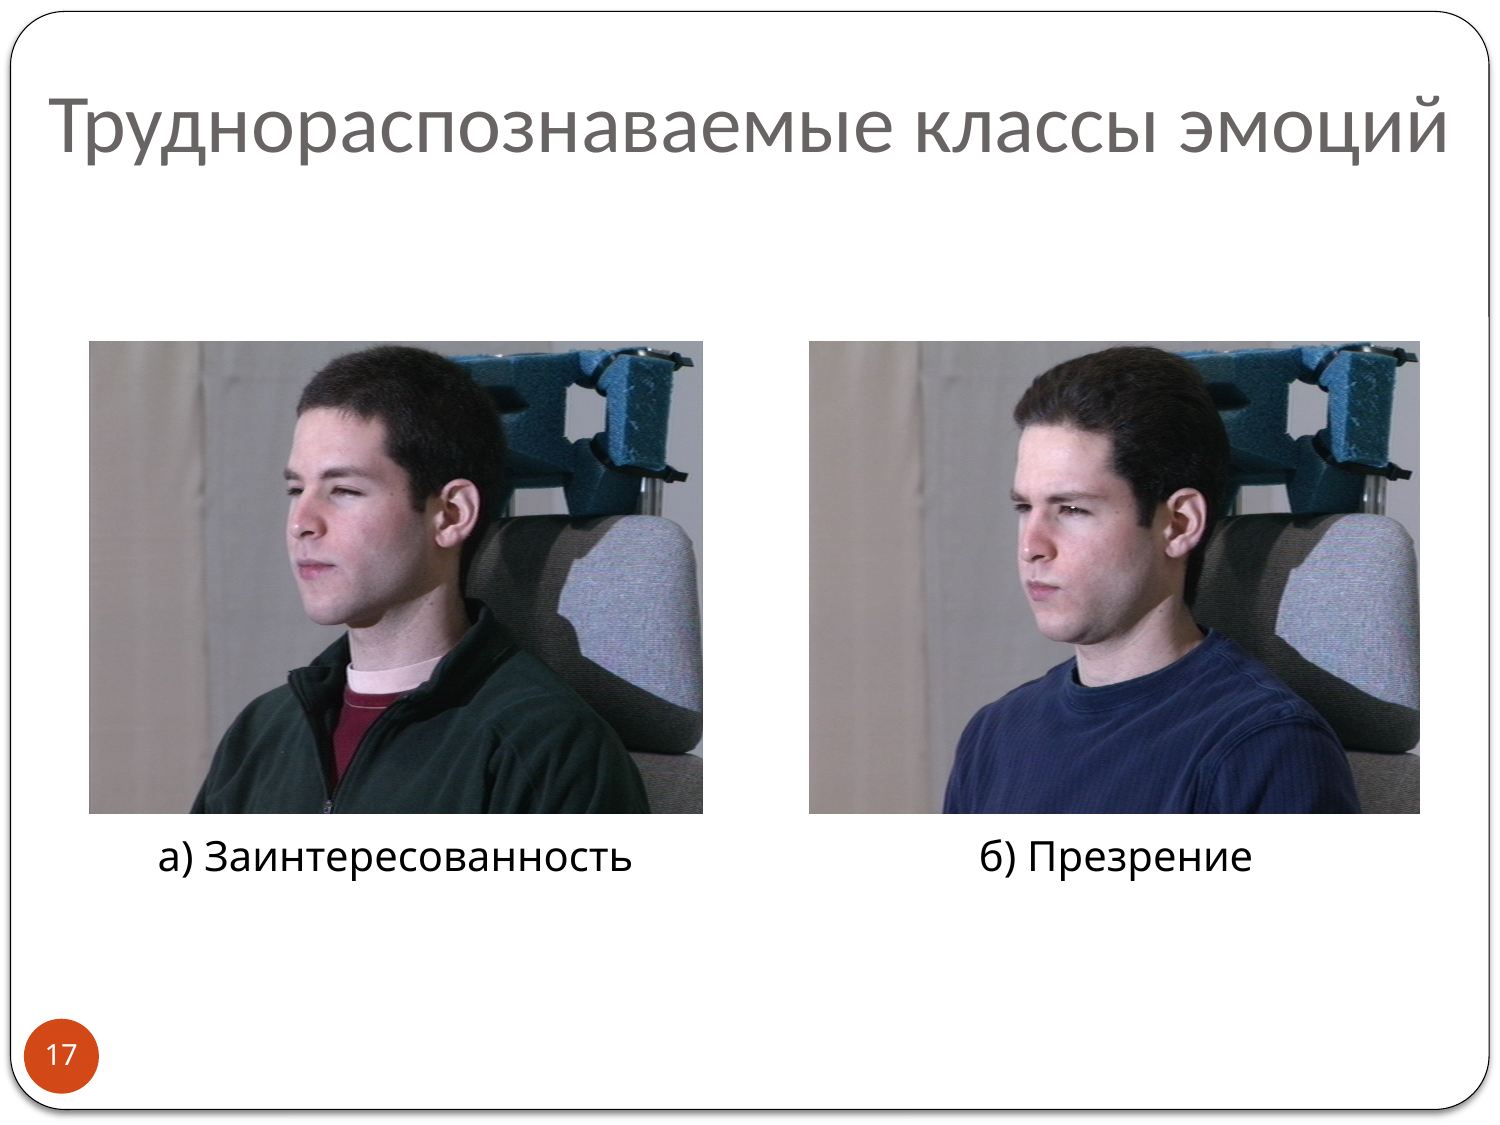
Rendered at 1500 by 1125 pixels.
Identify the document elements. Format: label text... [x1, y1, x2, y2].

title Труднораспознаваемые классы эмоций [17, 45, 1483, 185]
picture [808, 341, 1421, 815]
text_box а) Заинтересованность [88, 823, 703, 888]
slide_number 17 [23, 1018, 99, 1094]
text_box б) Презрение [809, 822, 1424, 888]
picture [88, 341, 703, 815]
